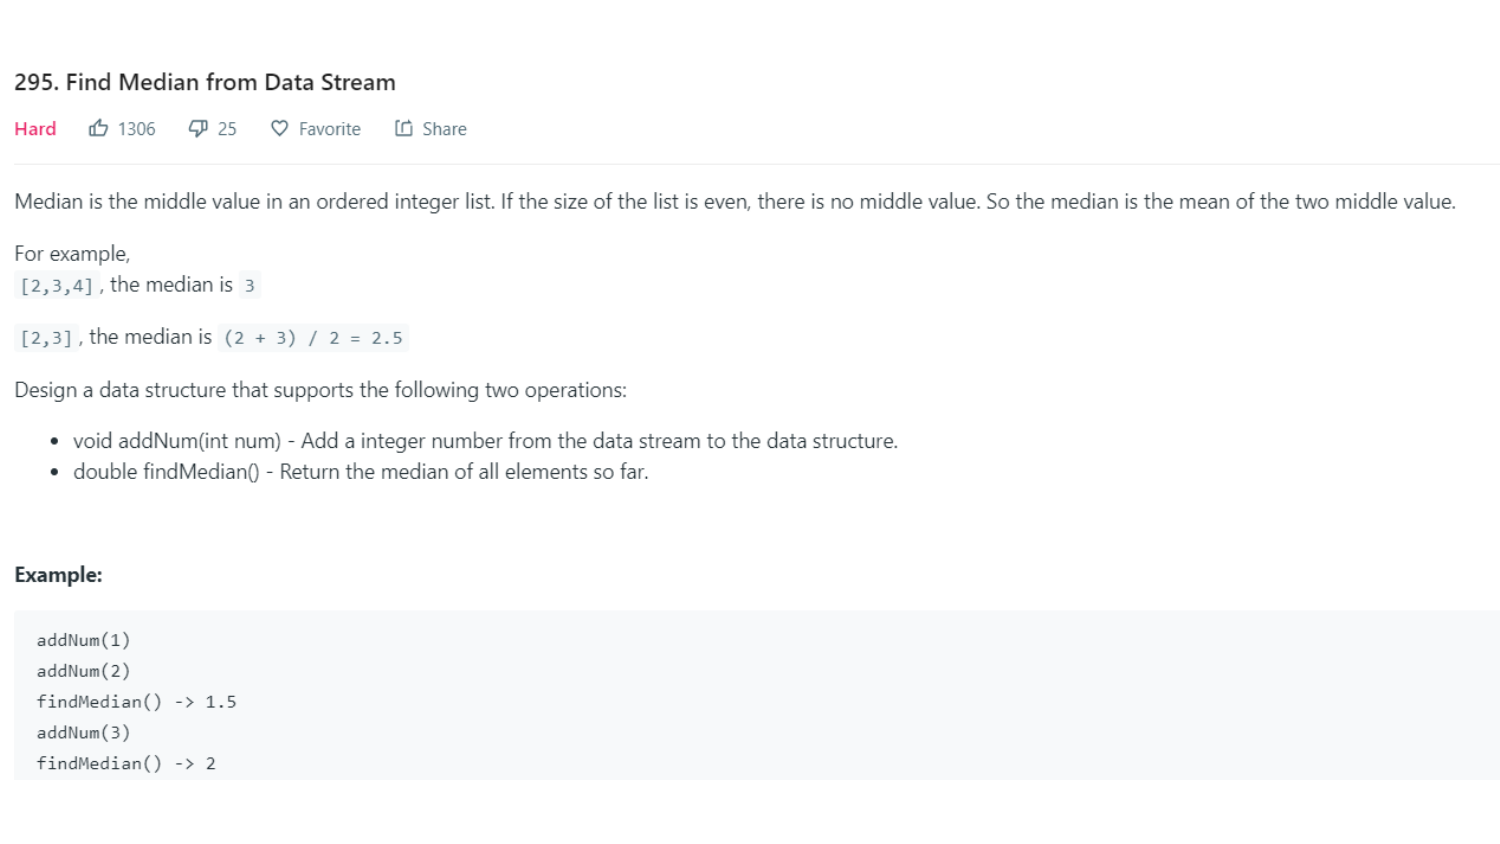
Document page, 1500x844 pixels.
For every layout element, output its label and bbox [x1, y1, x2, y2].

picture [0, 63, 1500, 780]
